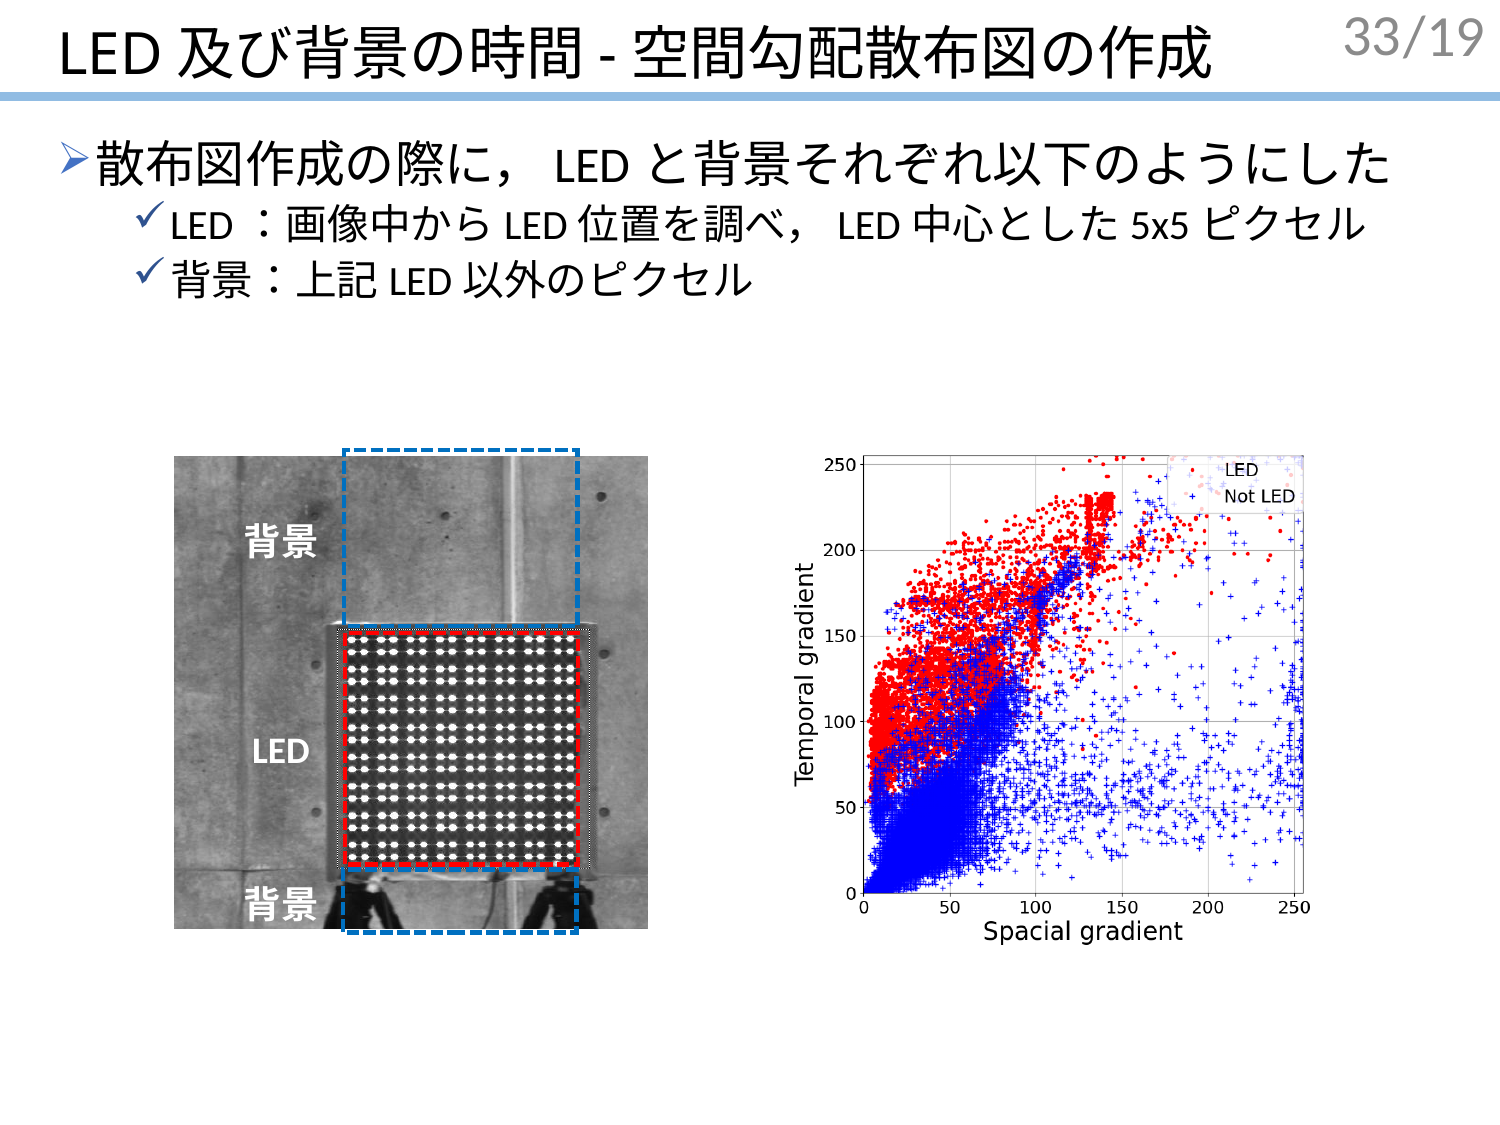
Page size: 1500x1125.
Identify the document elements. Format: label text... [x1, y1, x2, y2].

picture [174, 456, 648, 929]
text_box [343, 449, 579, 456]
title LED及び背景の時間-空間勾配散布図の作成 [42, 0, 1458, 112]
picture [792, 387, 1359, 955]
text_box [342, 929, 578, 933]
slide_number 33 [1078, 2, 1417, 63]
list 散布図作成の際に，LEDと背景それぞれ以下のようにした LED：画像中からLED位置を調べ，LED中心とした5x5ピクセル 背景：上記LED以外のピクセル [42, 132, 1458, 1014]
